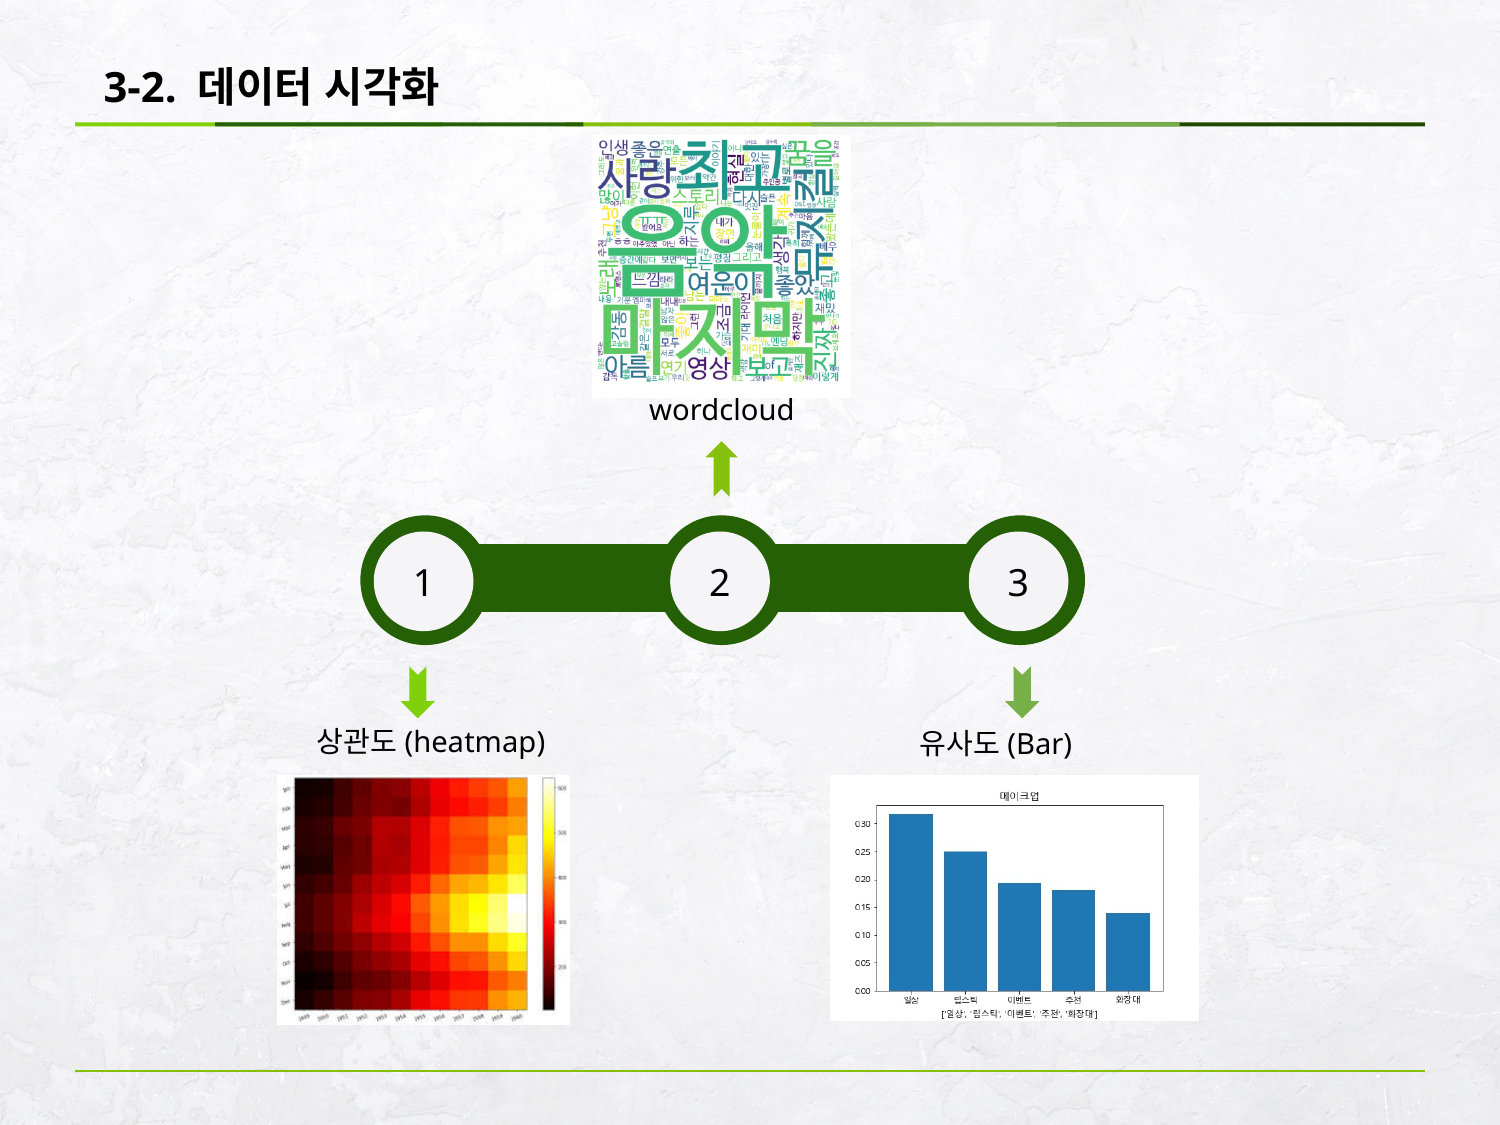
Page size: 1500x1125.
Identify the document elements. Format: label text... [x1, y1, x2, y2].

text_box [1003, 664, 1042, 721]
text_box 상관도(heatmap) [301, 715, 561, 766]
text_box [656, 515, 787, 646]
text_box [360, 515, 491, 646]
text_box 유사도(Bar) [904, 718, 1088, 768]
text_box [955, 515, 1086, 646]
title 3-2. 데이터 시각화 [88, 45, 1461, 127]
text_box [703, 439, 740, 499]
text_box [398, 664, 437, 721]
text_box wordcloud [634, 406, 810, 434]
picture [0, 0, 1500, 1125]
text_box [792, 542, 949, 614]
text_box [496, 542, 651, 614]
